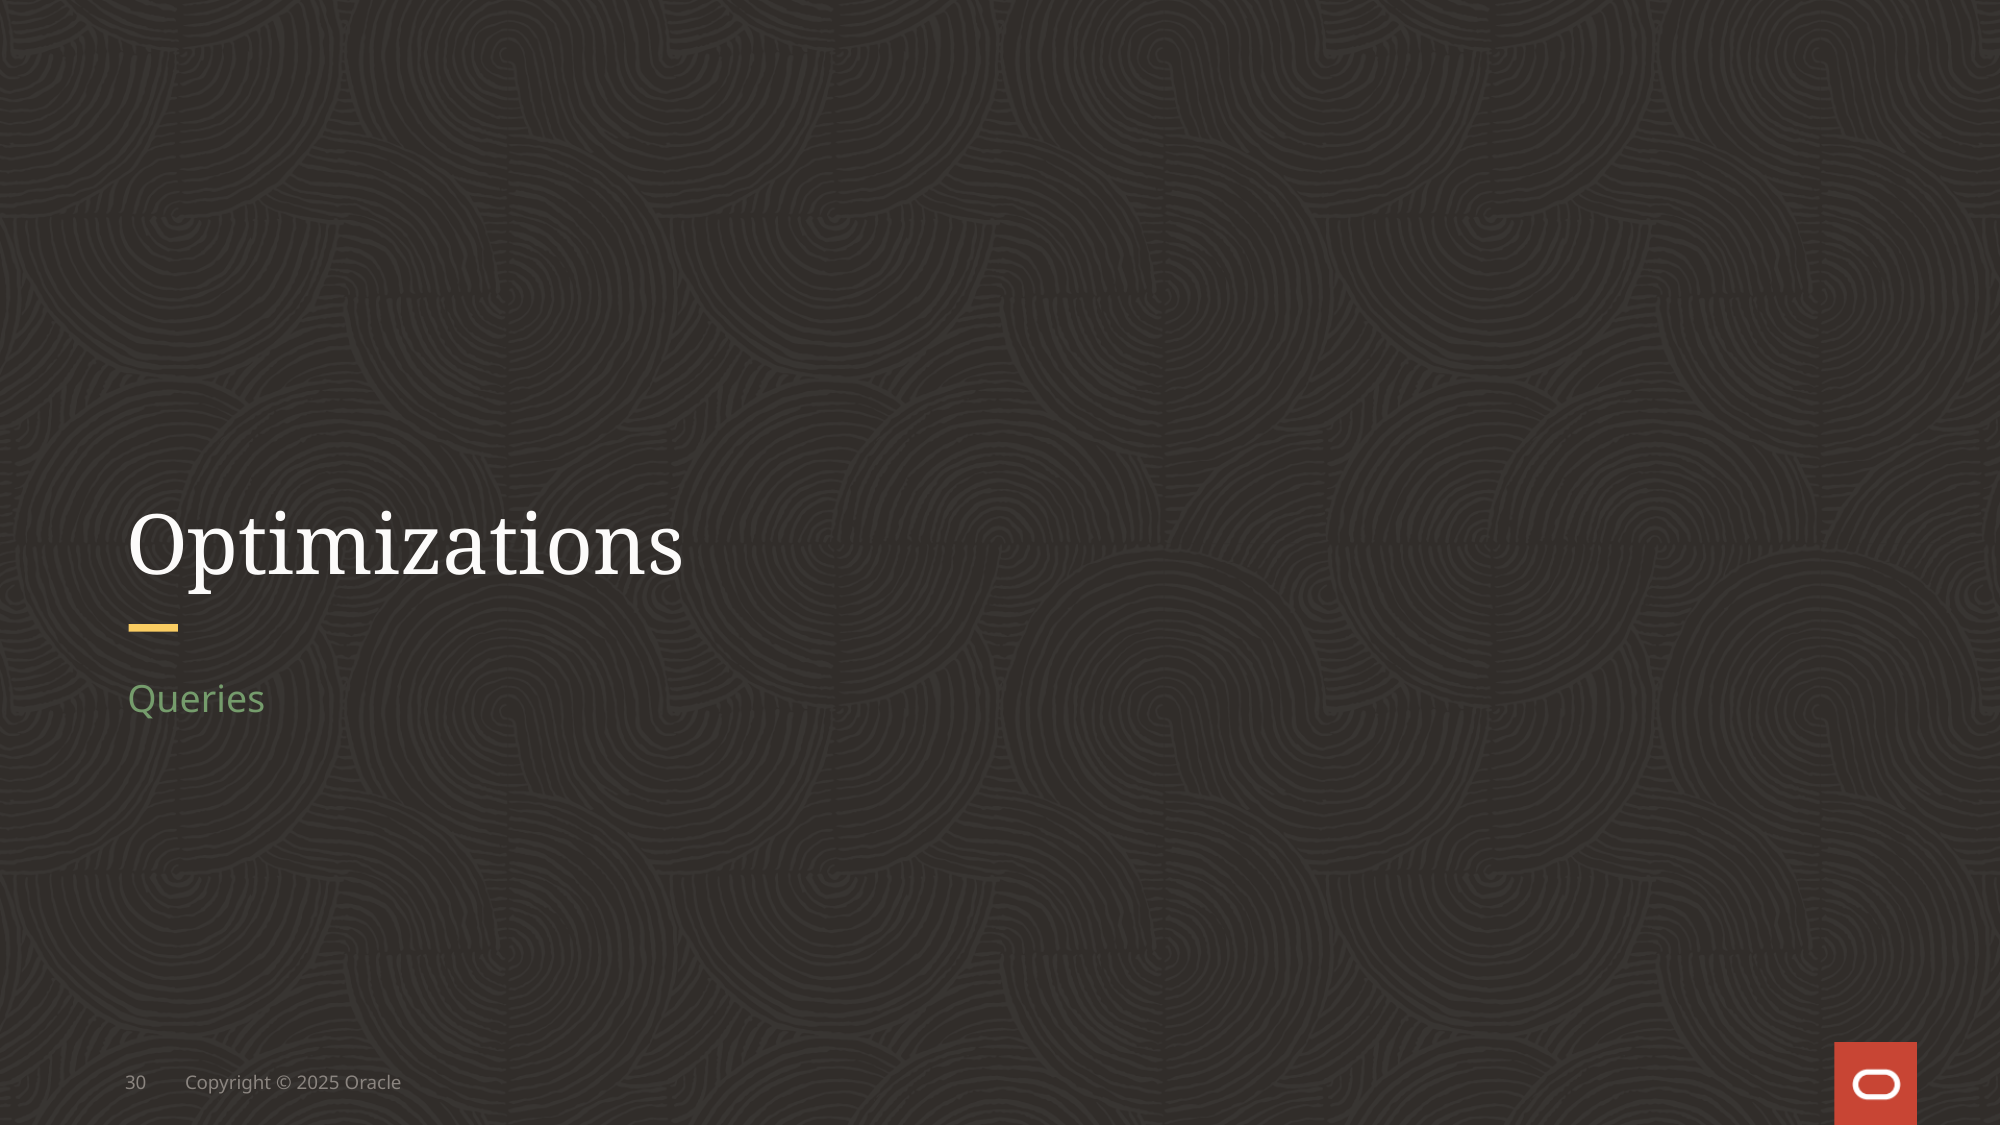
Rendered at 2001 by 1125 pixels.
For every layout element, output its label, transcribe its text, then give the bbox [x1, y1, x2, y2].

list Queries [127, 678, 1794, 791]
picture [0, 0, 2000, 1125]
footer Copyright © 2025 Oracle [185, 1053, 1128, 1114]
slide_number 30 [125, 1053, 185, 1114]
title Optimizations [126, 383, 1793, 594]
